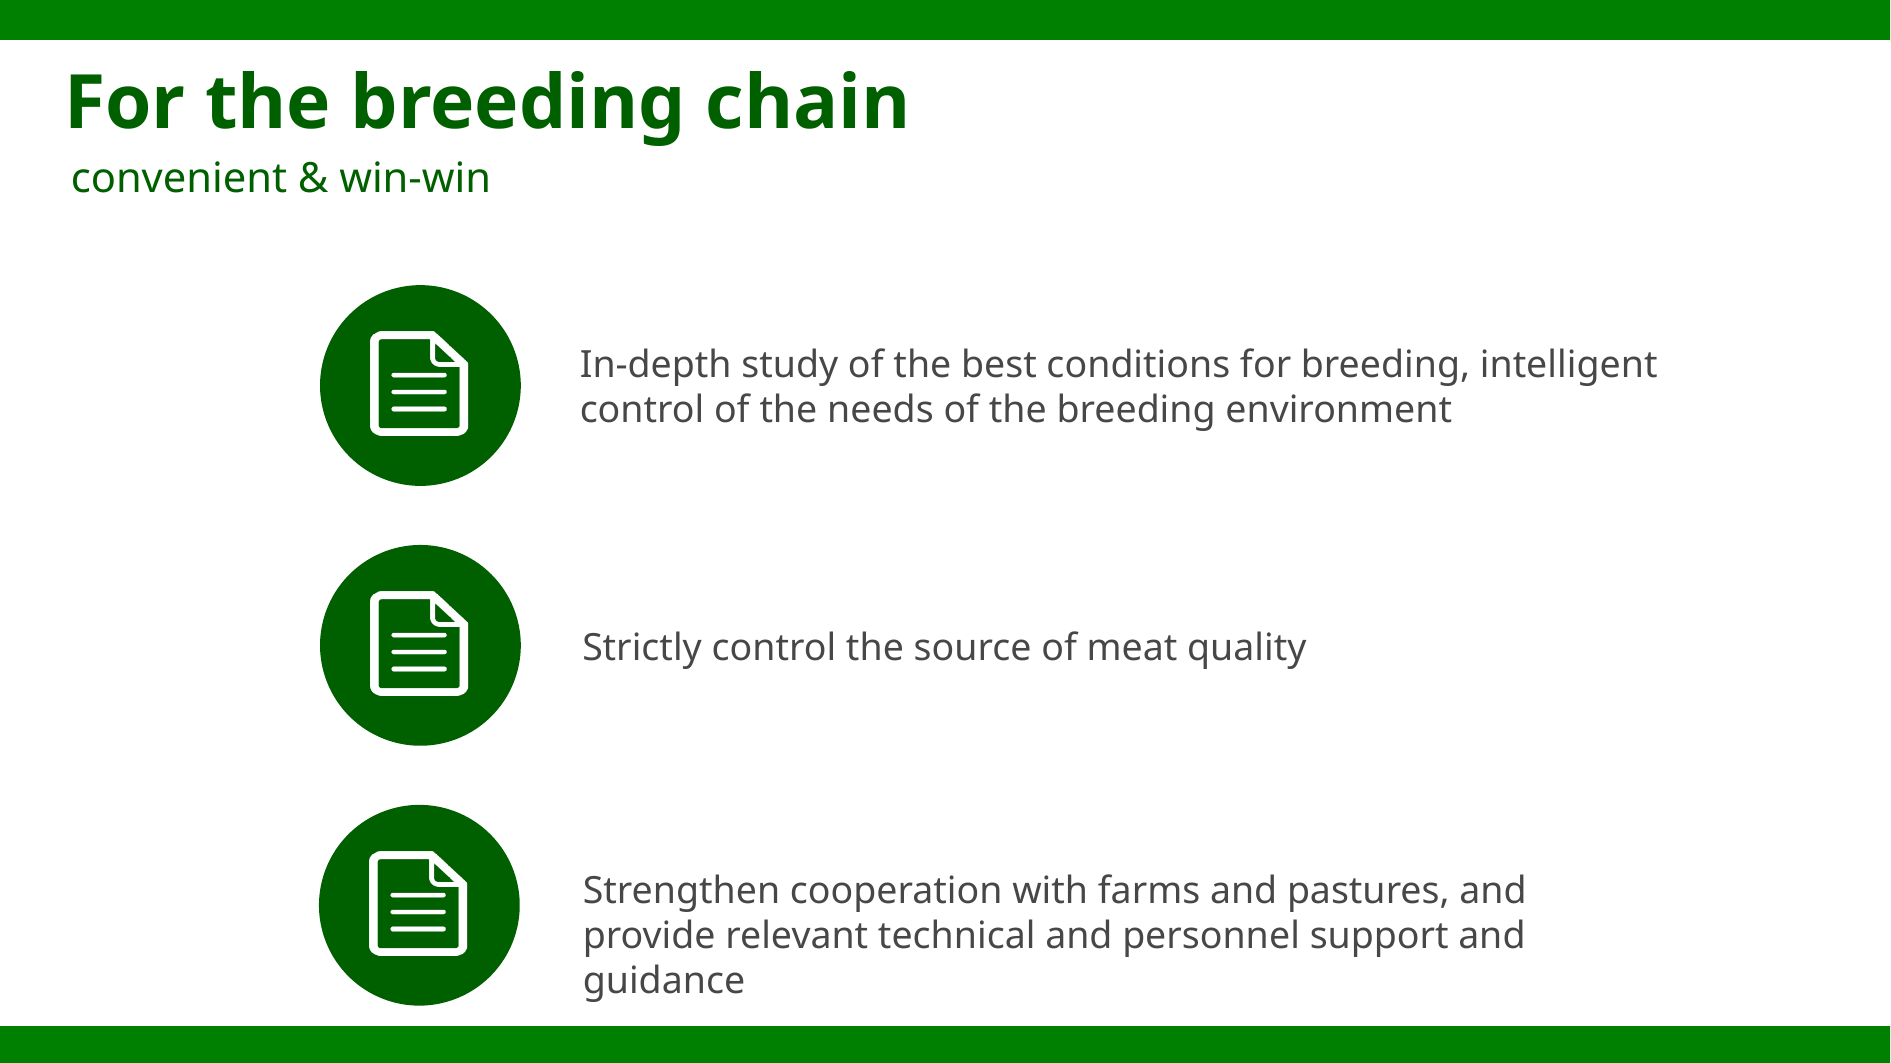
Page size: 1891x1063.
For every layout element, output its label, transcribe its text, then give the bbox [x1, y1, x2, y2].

text_box For the breeding chain [47, 45, 1099, 153]
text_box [318, 804, 520, 1006]
text_box [0, 0, 1891, 44]
text_box Strictly control the source of meat quality [567, 615, 1678, 675]
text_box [319, 544, 522, 746]
text_box [0, 1022, 1891, 1063]
text_box In-depth study of the best conditions for breeding, intelligent control of the needs of the breeding environment [564, 332, 1676, 438]
text_box convenient & win-win [70, 150, 745, 201]
text_box Strengthen cooperation with farms and pastures, and provide relevant technical and personnel support and guidance [568, 858, 1679, 1008]
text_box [319, 284, 522, 487]
